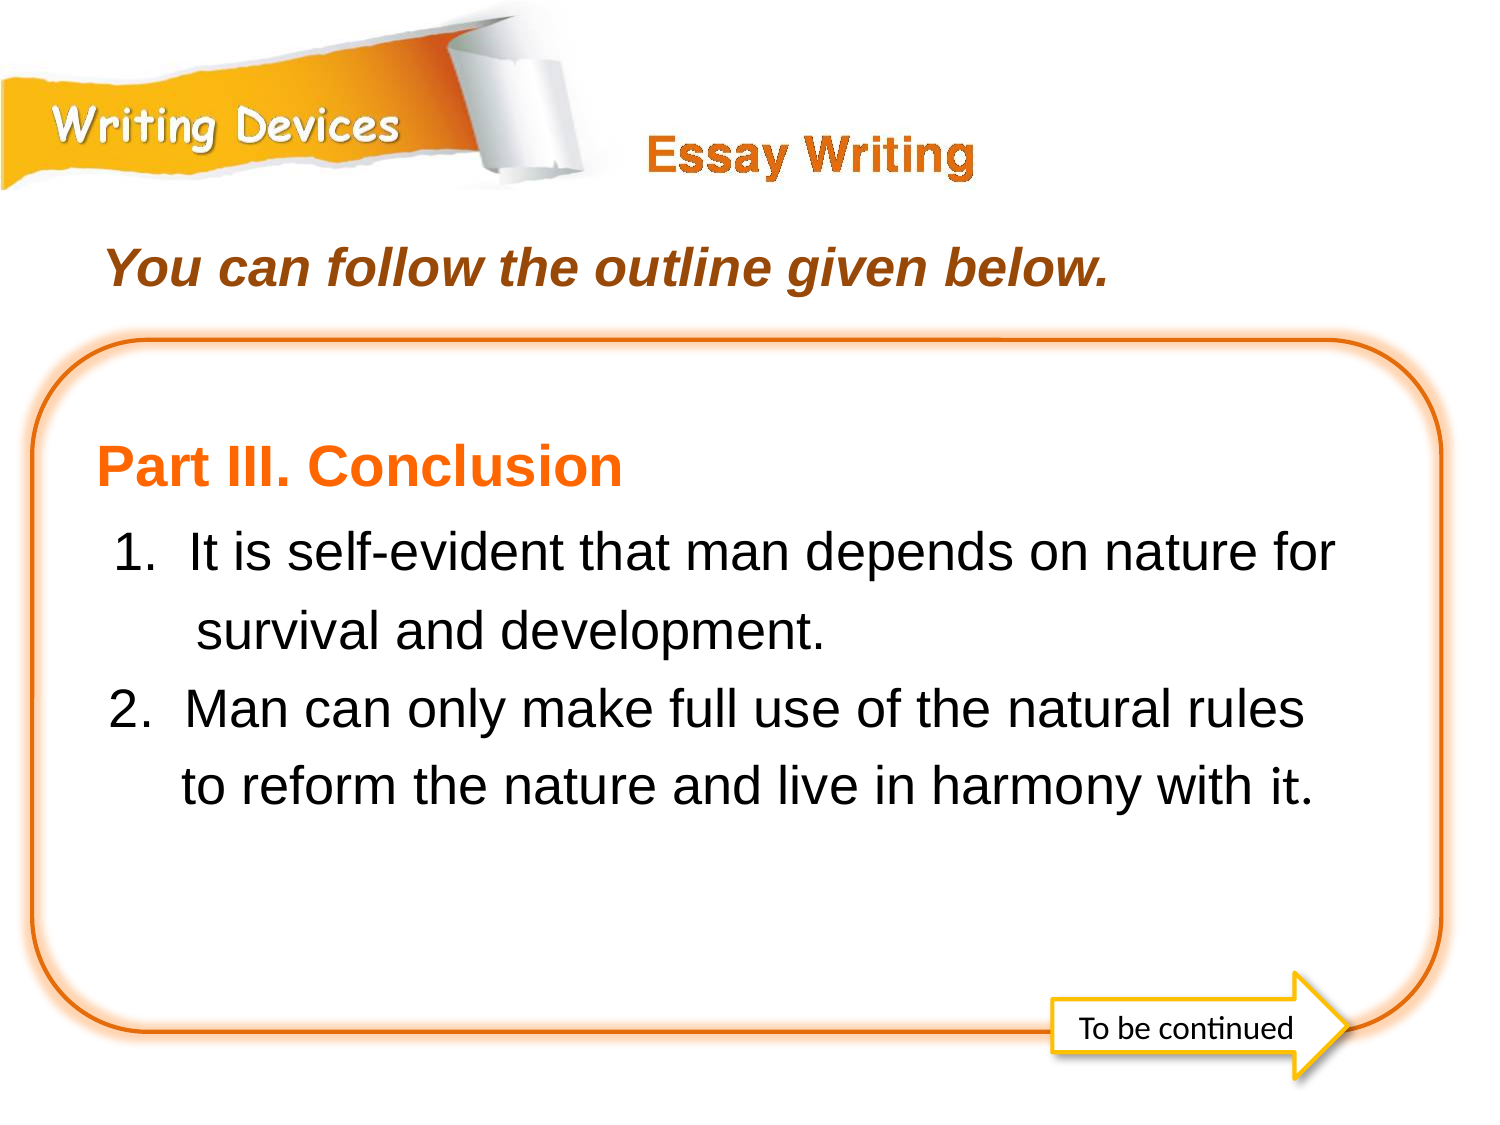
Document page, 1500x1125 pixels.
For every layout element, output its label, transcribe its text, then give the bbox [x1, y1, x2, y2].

text_box [30, 337, 1444, 1034]
picture [0, 0, 1199, 192]
text_box You can follow the outline given below. [87, 224, 1172, 305]
text_box Part III. Conclusion 1. It is self-evident that man depends on nature for survival and development. 2. Man can only make full use of the natural rules to reform the nature and live in harmony with it. [82, 406, 1364, 824]
text_box To be continued [1050, 970, 1350, 1081]
